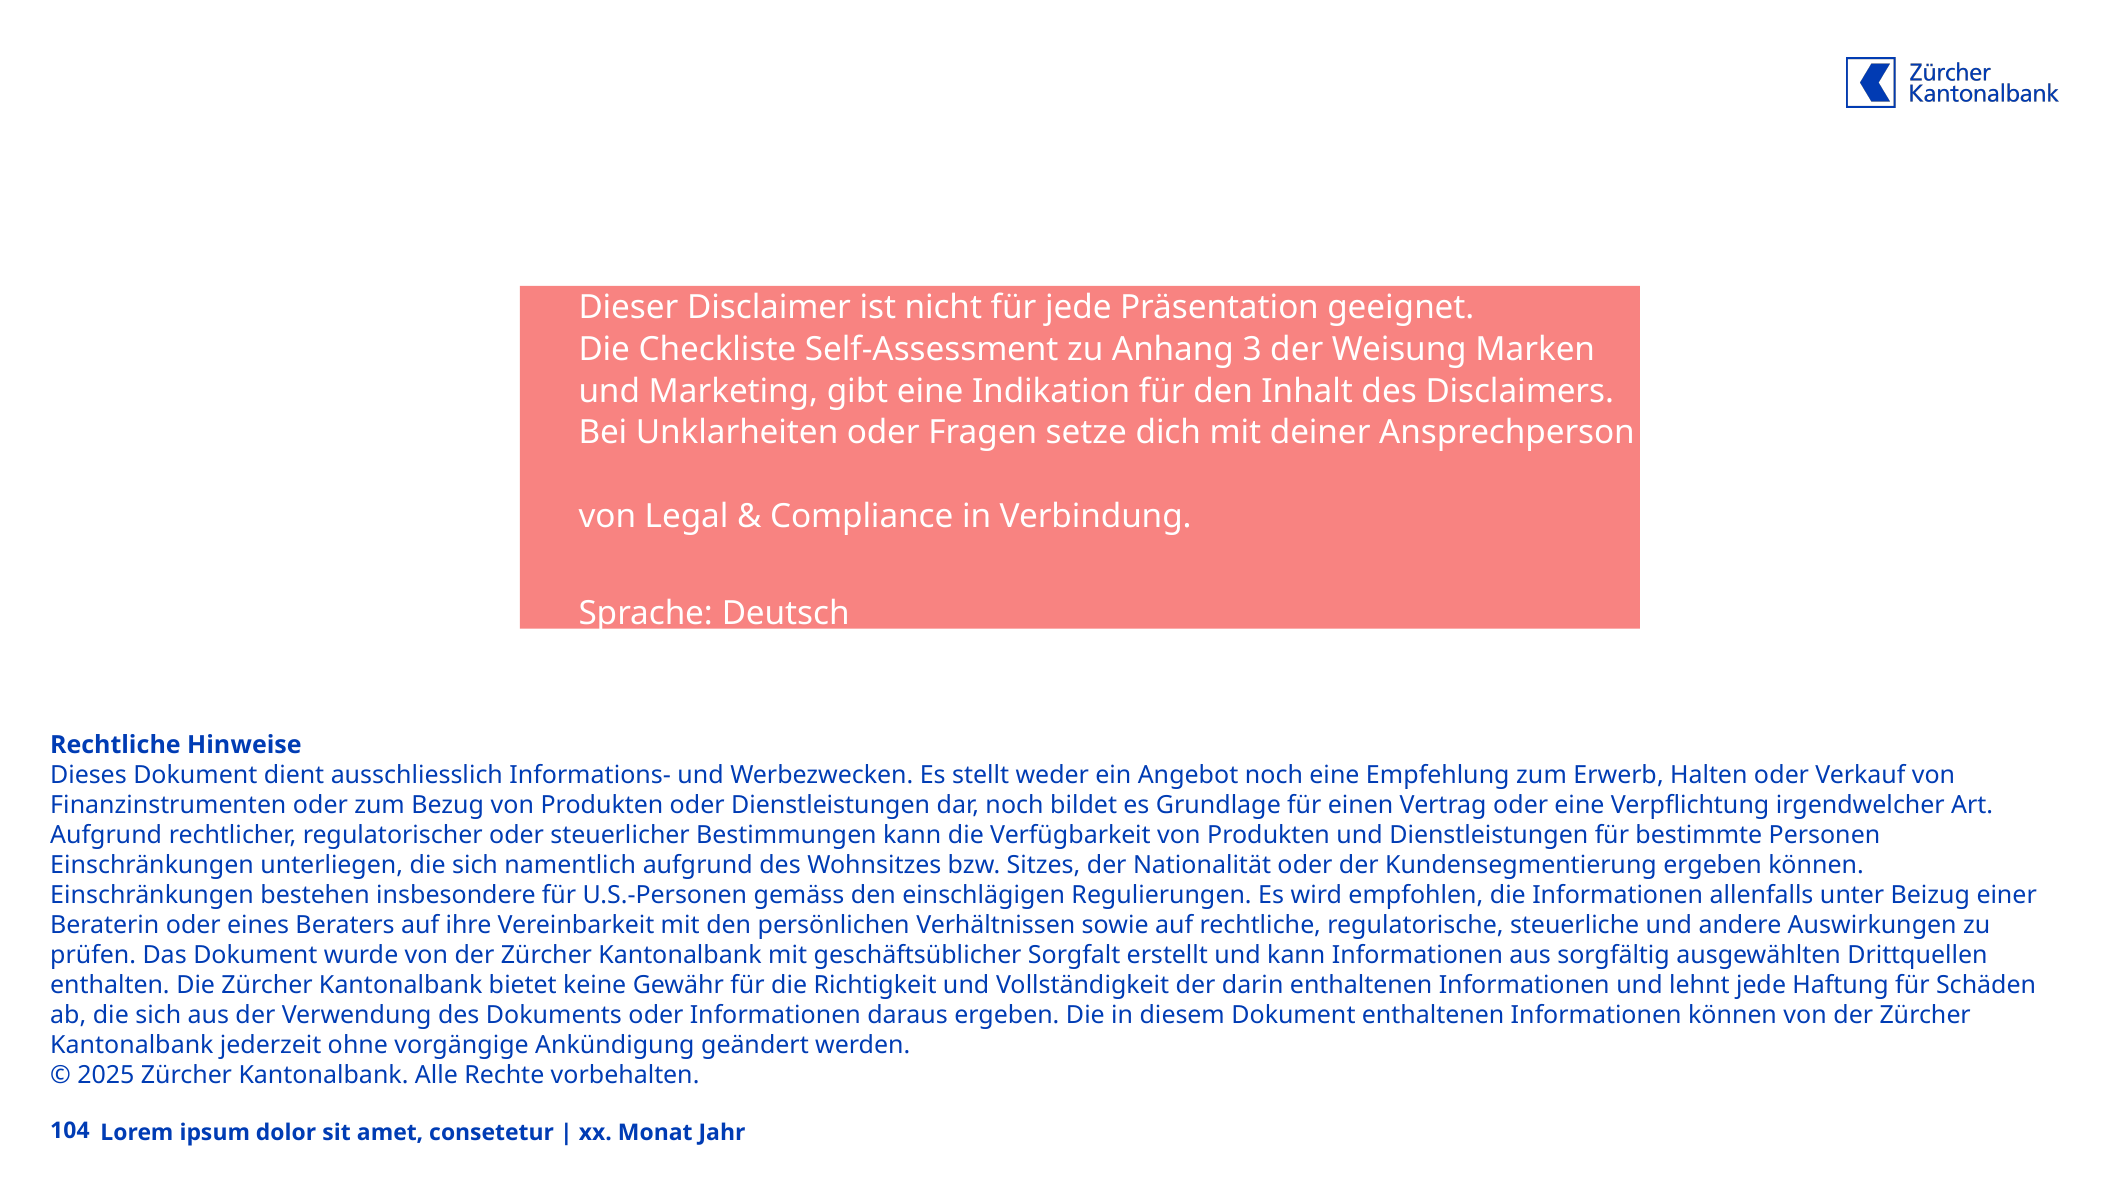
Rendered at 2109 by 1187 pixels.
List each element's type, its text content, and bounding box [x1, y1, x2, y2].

list Rechtliche Hinweise Dieses Dokument dient ausschliesslich Informations- und Werbezwecken. Es stellt weder ein Angebot noch eine Empfehlung zum Erwerb, Halten oder Verkauf von Finanzinstrumenten oder zum Bezug von Produkten oder Dienstleistungen dar, noch bildet es Grundlage für einen Vertrag oder eine Verpflichtung irgendwelcher Art. Aufgrund rechtlicher, regulatorischer oder steuerlicher Bestimmungen kann die Verfügbarkeit von Produkten und Dienstleistungen für bestimmte Personen Einschränkungen unterliegen, die sich namentlich aufgrund des Wohnsitzes bzw. Sitzes, der Nationalität oder der Kundensegmentierung ergeben können. Einschränkungen bestehen insbesondere für U.S.-Personen gemäss den einschlägigen Regulierungen. Es wird empfohlen, die Informationen allenfalls unter Beizug einer Beraterin oder eines Beraters auf ihre Vereinbarkeit mit den persönlichen Verhältnissen sowie auf rechtliche, regulatorische, steuerliche und andere Auswirkungen zu prüfen. Das Dokument wurde von der Zürcher Kantonalbank mit geschäftsüblicher Sorgfalt erstellt und kann Informationen aus sorgfältig ausgewählten Drittquellen enthalten. Die Zürcher Kantonalbank bietet keine Gewähr für die Richtigkeit und Vollständigkeit der darin enthaltenen Informationen und lehnt jede Haftung für Schäden ab, die sich aus der Verwendung des Dokuments oder Informationen daraus ergeben. Die in diesem Dokument enthaltenen Informationen können von der Zürcher Kantonalbank jederzeit ohne vorgängige Ankündigung geändert werden. © 2025 Zürcher Kantonalbank. Alle Rechte vorbehalten. [50, 309, 2059, 1089]
slide_number 104 [50, 1115, 100, 1147]
picture [1846, 57, 2059, 108]
text_box Dieser Disclaimer ist nicht für jede Präsentation geeignet. Die Checkliste Self-Assessment zu Anhang 3 der Weisung Marken und Marketing, gibt eine Indikation für den Inhalt des Disclaimers. Bei Unklarheiten oder Fragen setze dich mit deiner Ansprechperson von Legal & Compliance in Verbindung. Sprache: Deutsch [519, 285, 1640, 629]
footer Lorem ipsum dolor sit amet, consetetur | xx. Monat Jahr [100, 1115, 1721, 1147]
